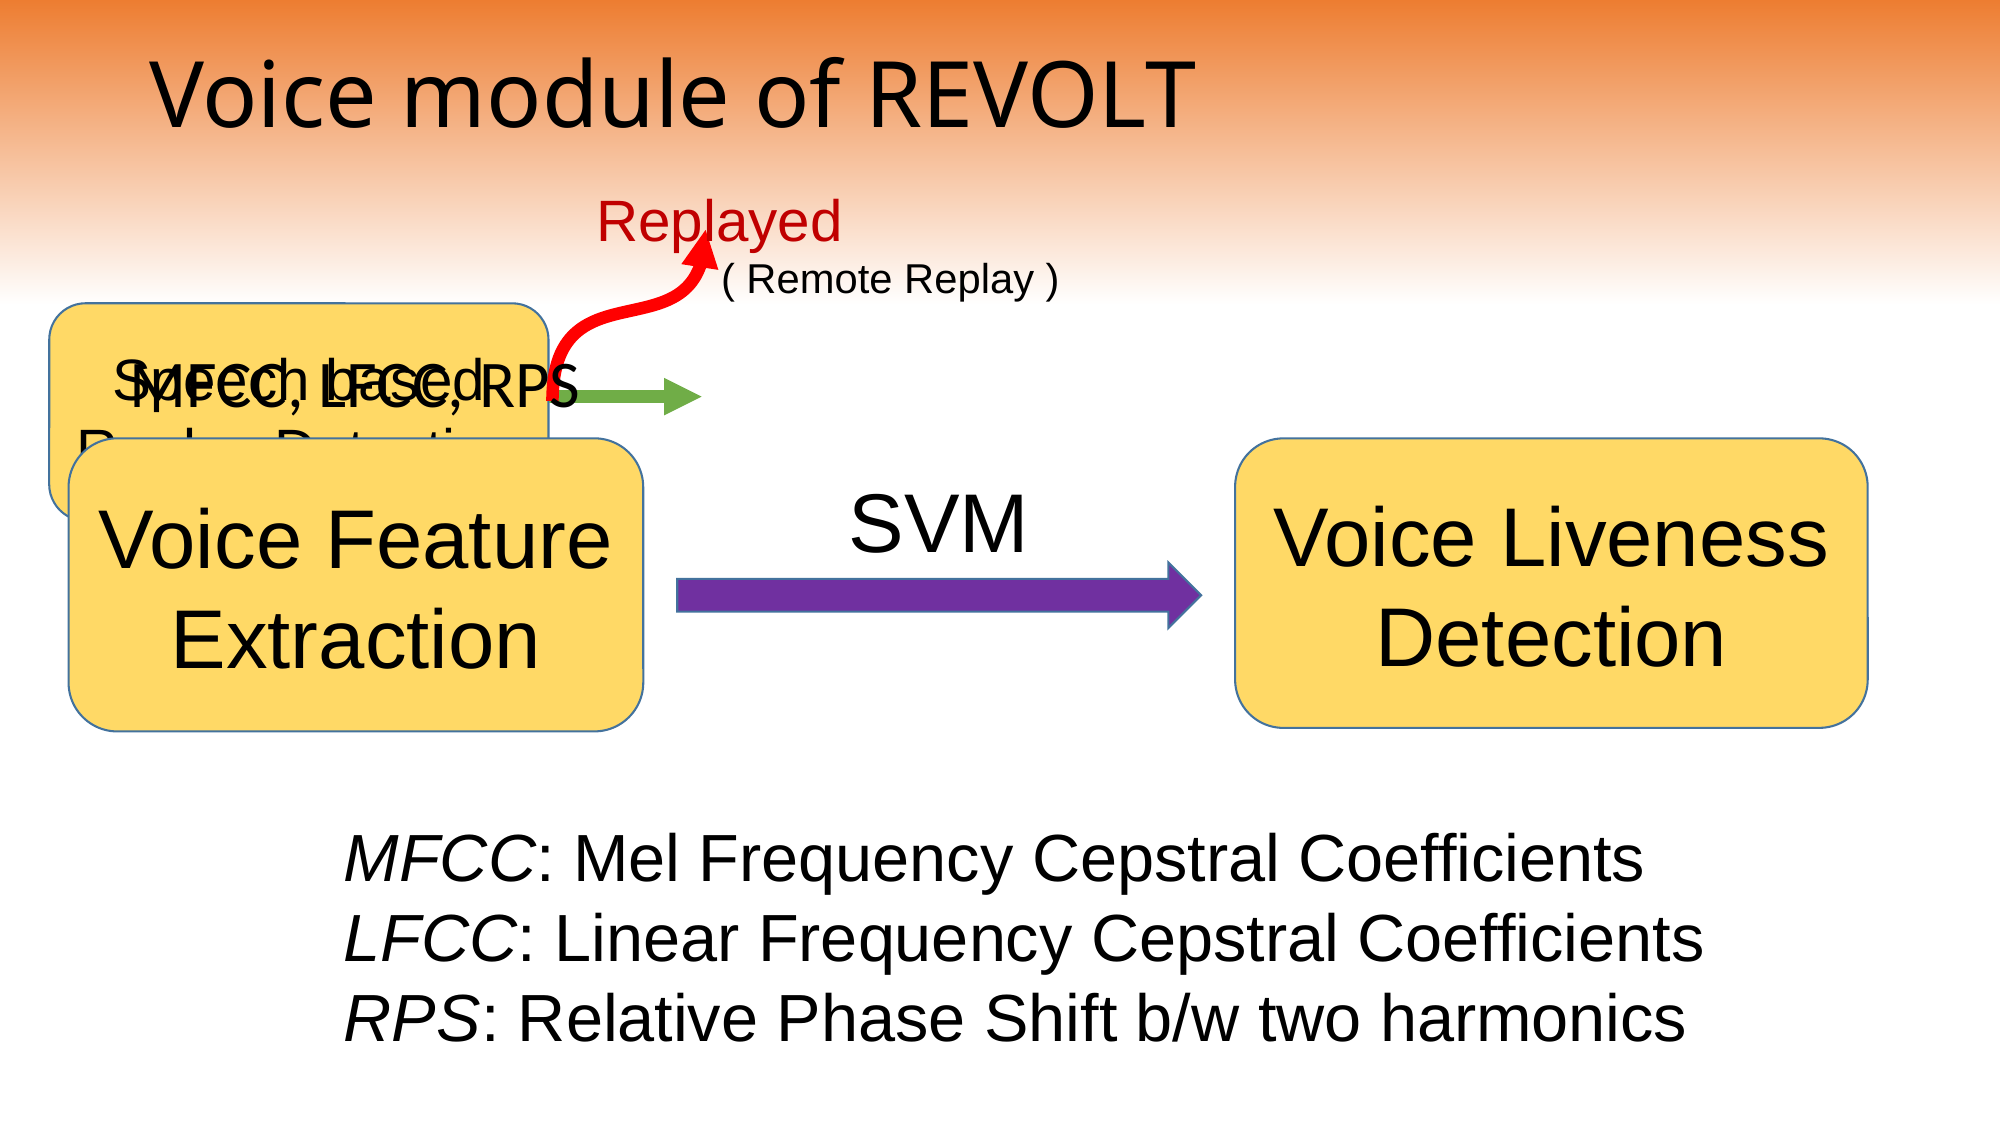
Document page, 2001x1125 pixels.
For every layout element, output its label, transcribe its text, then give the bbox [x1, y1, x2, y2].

text_box MFCC: Mel Frequency Cepstral Coefficients LFCC: Linear Frequency Cepstral Coefficients RPS: Relative Phase Shift b/w two harmonics [328, 807, 1721, 1063]
text_box [676, 560, 1203, 631]
text_box Speech based Replay Detection [48, 302, 550, 517]
text_box MFCC, LFCC, RPS [114, 333, 596, 429]
text_box Voice Feature Extraction [67, 437, 645, 733]
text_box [548, 229, 706, 401]
text_box Voice Liveness Detection [1234, 437, 1869, 729]
text_box ( Remote Replay ) [706, 244, 1075, 309]
text_box Replayed [581, 175, 858, 244]
text_box SVM [834, 461, 1045, 577]
text_box Voice module of REVOLT [134, 0, 1860, 207]
